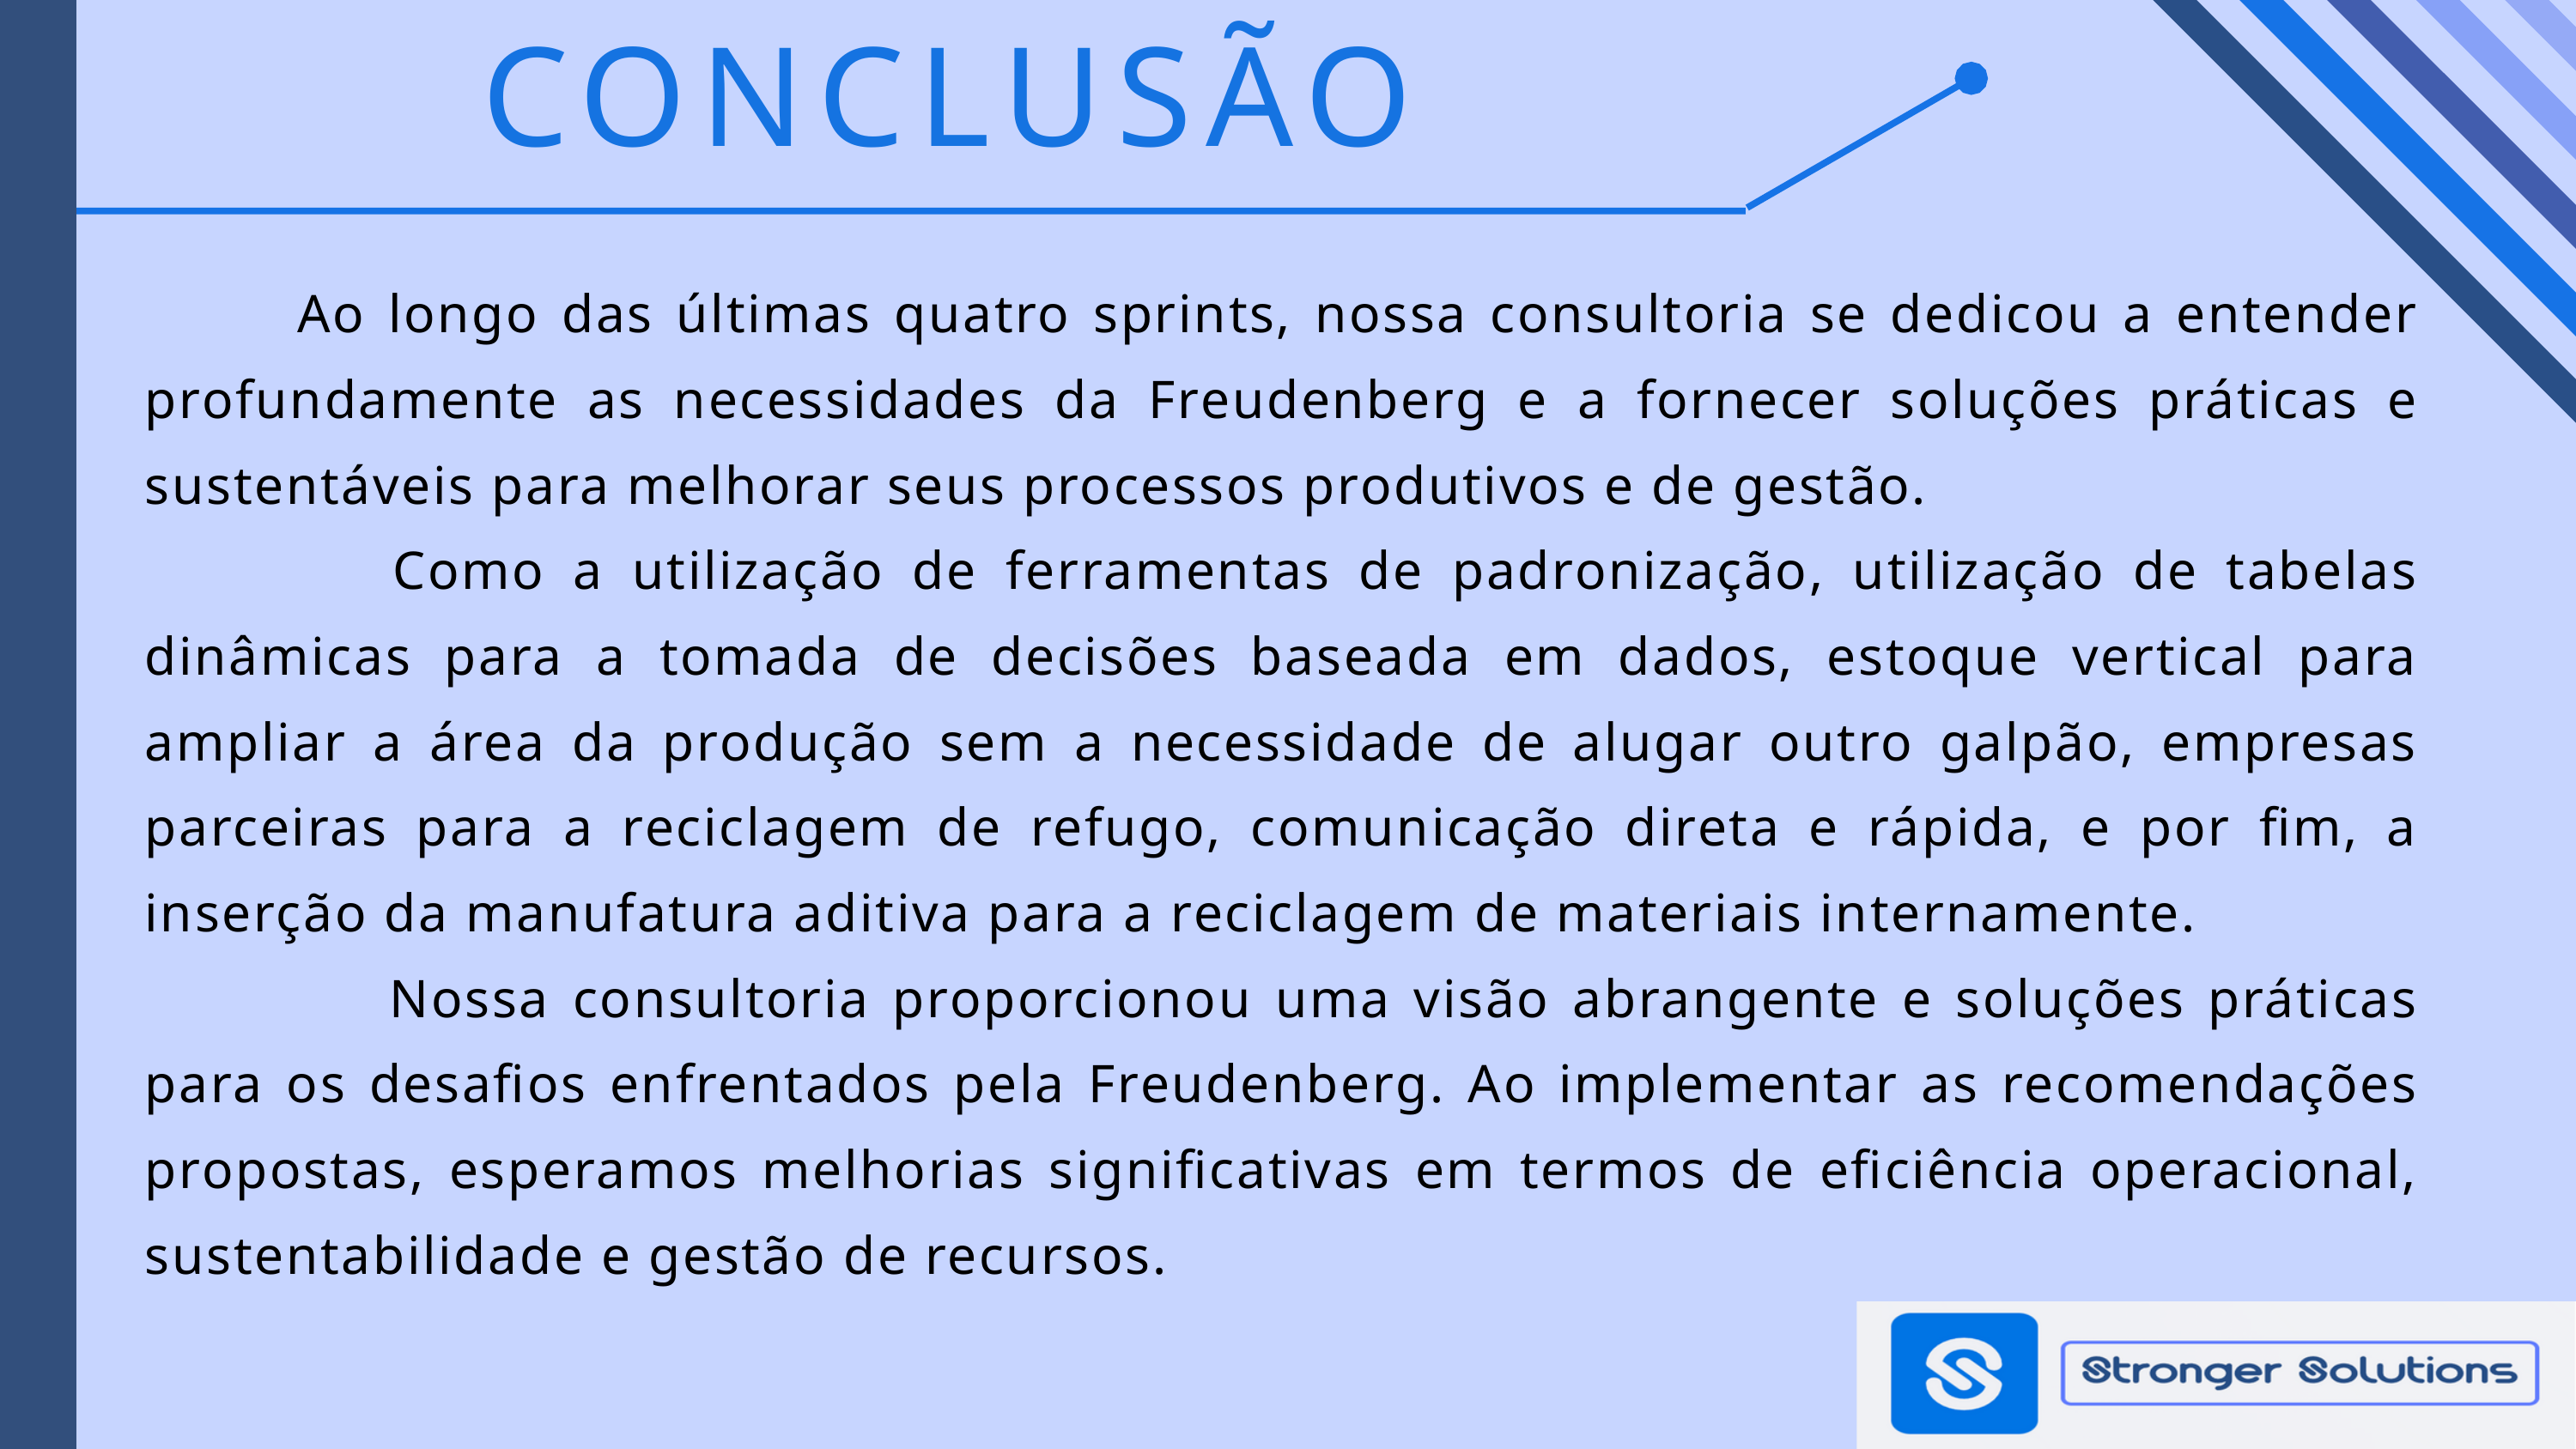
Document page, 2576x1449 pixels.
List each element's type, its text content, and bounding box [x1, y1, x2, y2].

text_box [1856, 1301, 2576, 1449]
text_box [1747, 69, 1981, 209]
text_box Ao longo das últimas quatro sprints, nossa consultoria se dedicou a entender profundamente as necessidades da Freudenberg e a fornecer soluções práticas e sustentáveis para melhorar seus processos produtivos e de gestão. Como a utilização de ferramentas de padronização, utilização de tabelas dinâmicas para a tomada de decisões baseada em dados, estoque vertical para ampliar a área da produção sem a necessidade de alugar outro galpão, empresas parceiras para a reciclagem de refugo, comunicação direta e rápida, e por fim, a inserção da manufatura aditiva para a reciclagem de materiais internamente. Nossa consultoria proporcionou uma visão abrangente e soluções práticas para os desafios enfrentados pela Freudenberg. Ao implementar as recomendações propostas, esperamos melhorias significativas em termos de eficiência operacional, sustentabilidade e gestão de recursos. [144, 258, 2423, 1357]
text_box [0, 0, 76, 1449]
text_box CONCLUSÃO [83, 28, 1857, 174]
